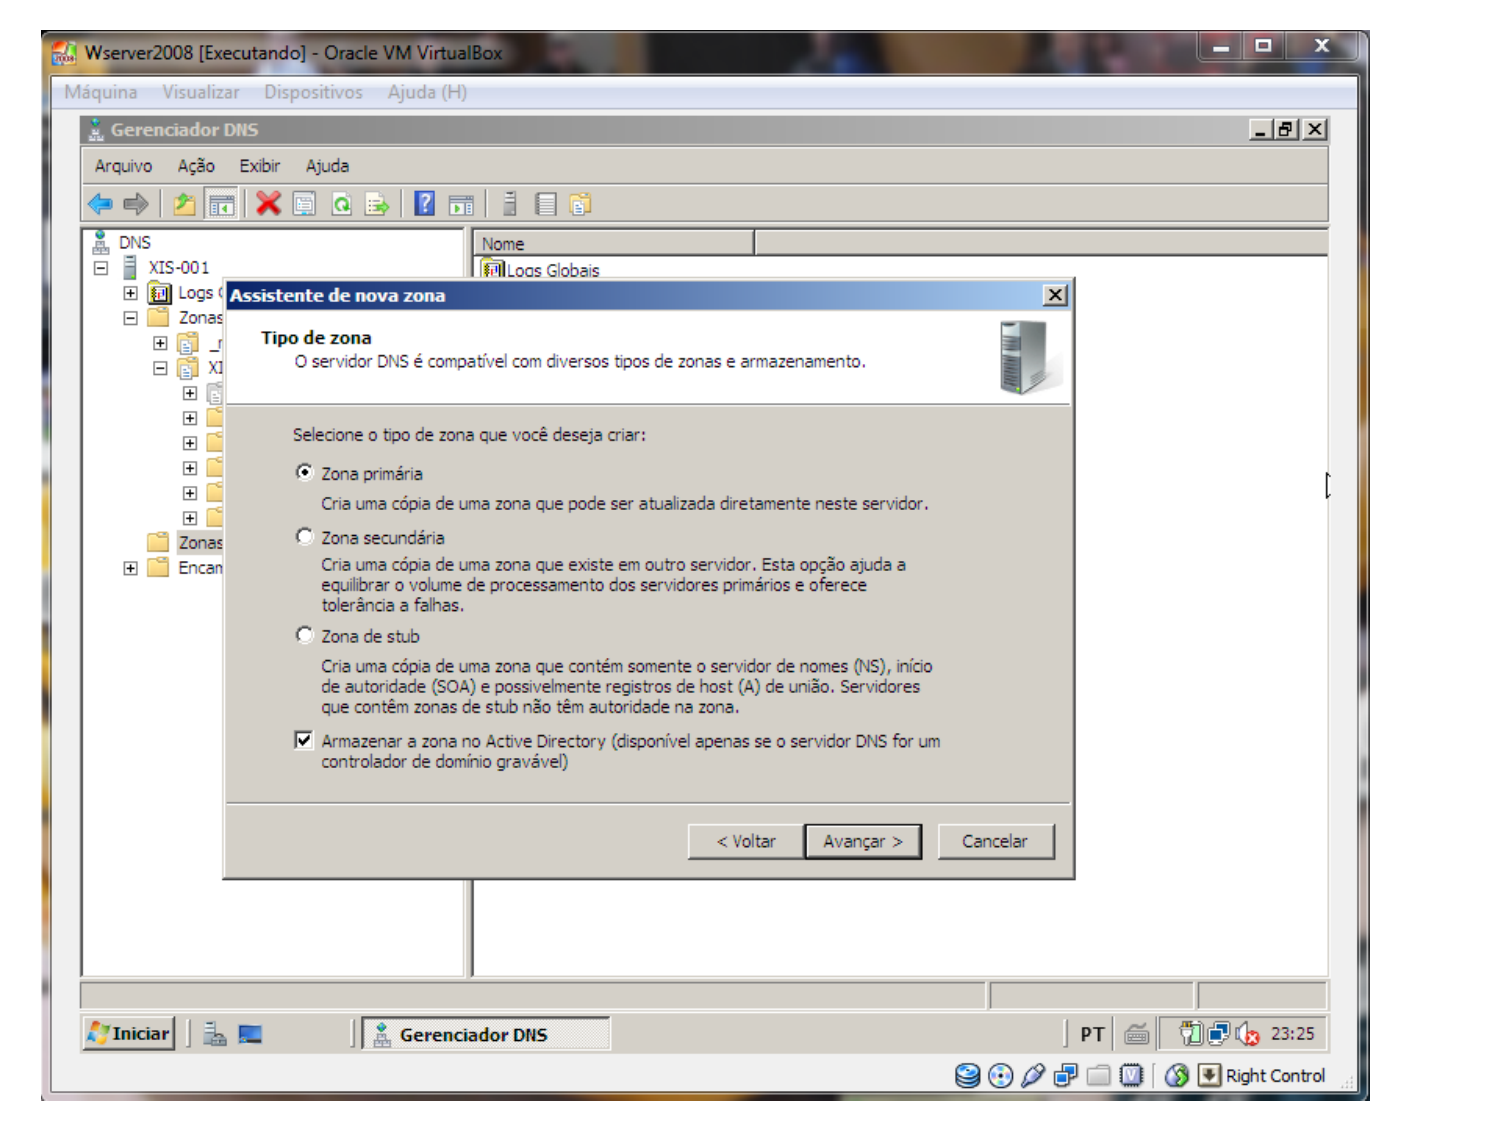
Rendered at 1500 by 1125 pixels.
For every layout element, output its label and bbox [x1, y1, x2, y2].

picture [40, 30, 1370, 1101]
